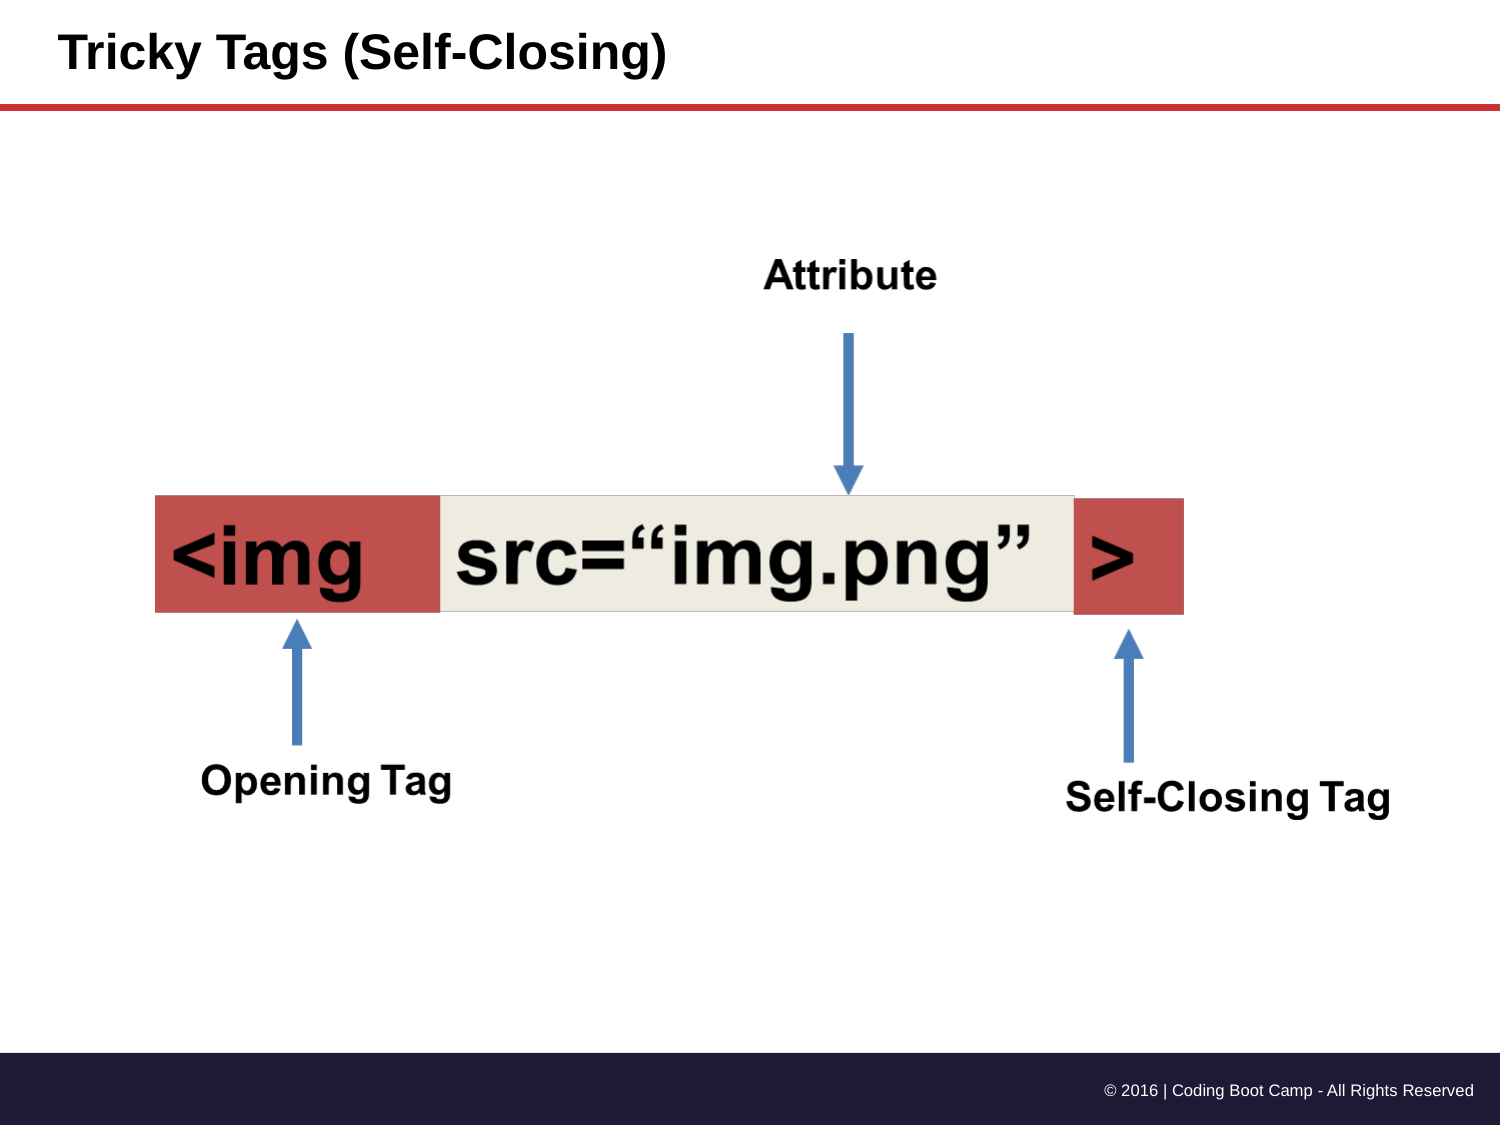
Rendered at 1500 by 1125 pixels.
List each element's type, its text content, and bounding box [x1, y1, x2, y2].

picture [119, 235, 1417, 847]
title Tricky Tags (Self-Closing) [49, 0, 1176, 108]
